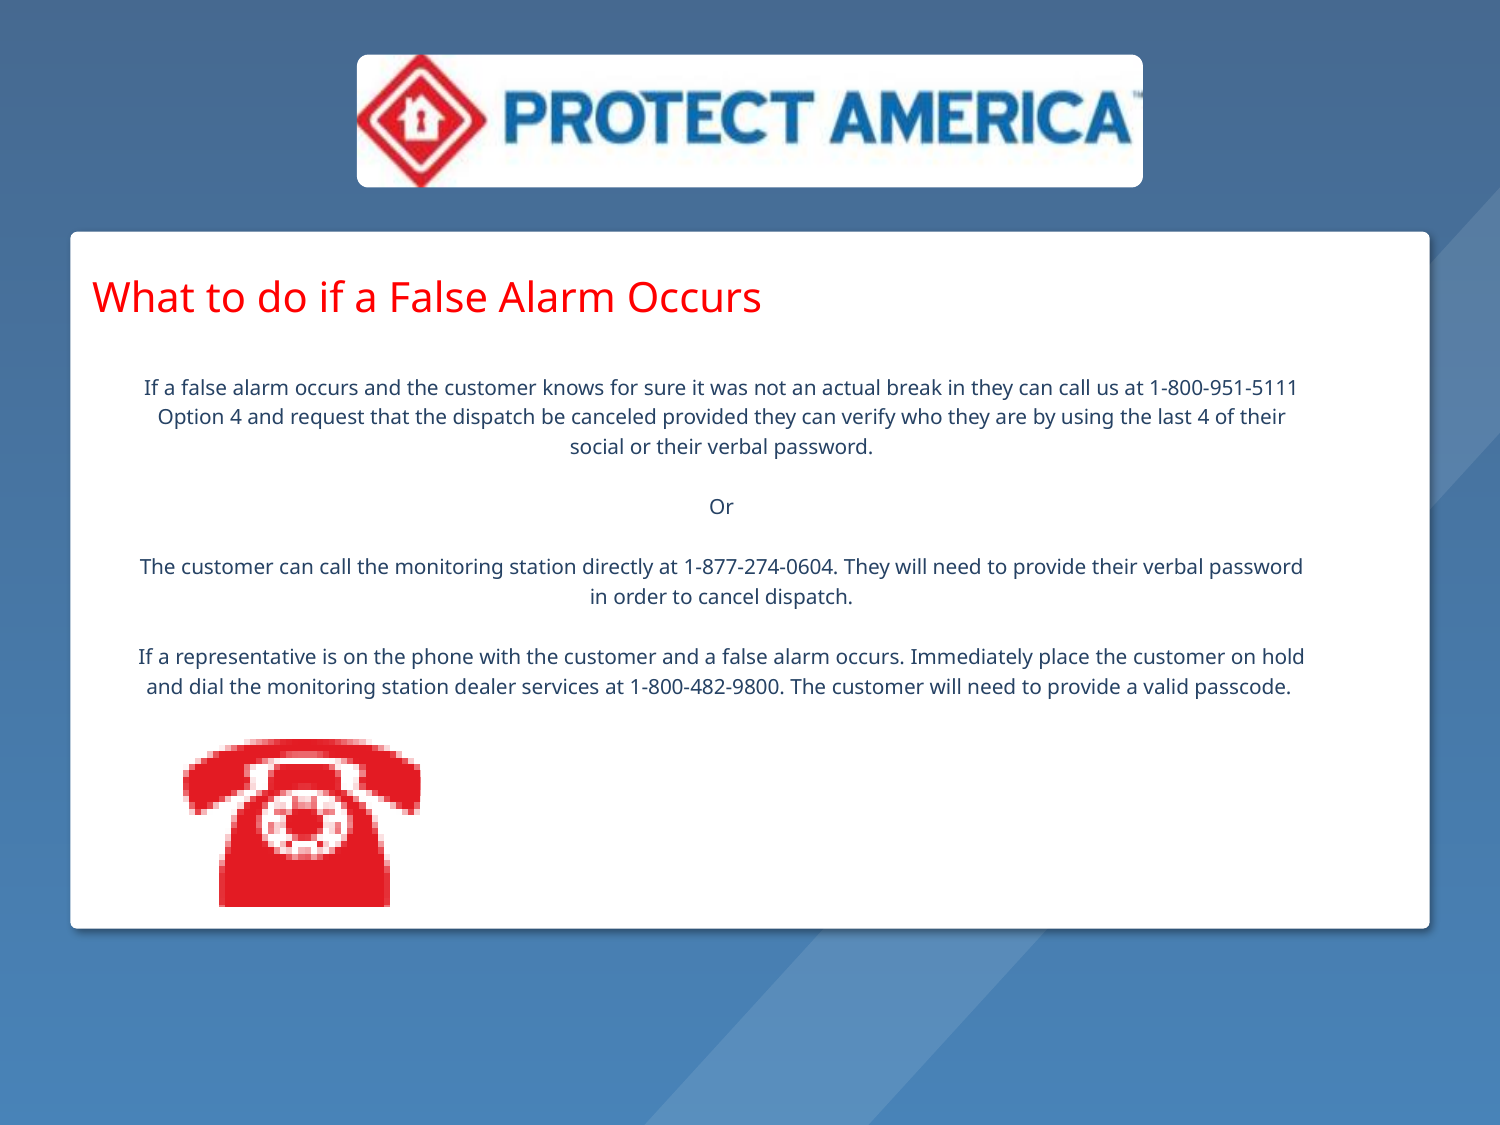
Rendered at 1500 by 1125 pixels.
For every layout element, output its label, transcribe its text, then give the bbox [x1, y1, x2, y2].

picture [356, 54, 1143, 188]
text_box If a false alarm occurs and the customer knows for sure it was not an actual break in they can call us at 1-800-951-5111 Option 4 and request that the dispatch be canceled provided they can verify who they are by using the last 4 of their social or their verbal password. Or The customer can call the monitoring station directly at 1-877-274-0604. They will need to provide their verbal password in order to cancel dispatch. If a representative is on the phone with the customer and a false alarm occurs. Immediately place the customer on hold and dial the monitoring station dealer services at 1-800-482-9800. The customer will need to provide a valid passcode. [115, 361, 1328, 706]
text_box What to do if a False Alarm Occurs [77, 267, 1328, 333]
picture [182, 739, 421, 907]
